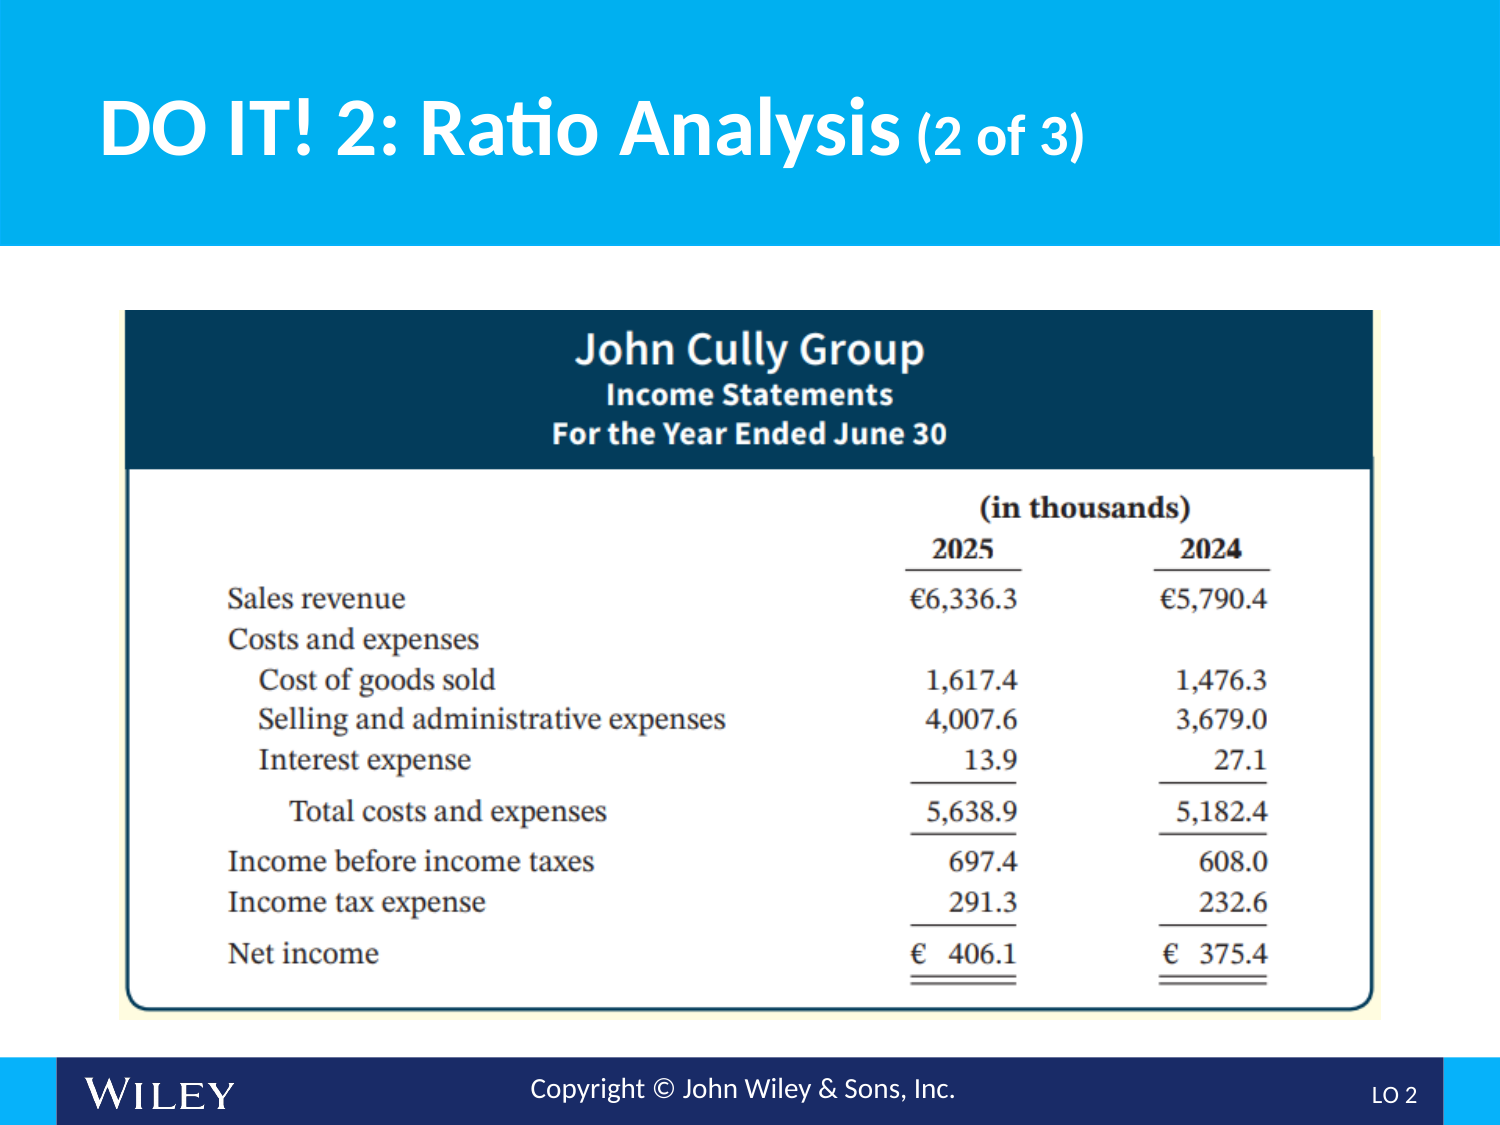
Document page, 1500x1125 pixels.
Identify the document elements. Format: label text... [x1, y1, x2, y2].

picture [119, 310, 1381, 1020]
title DO IT! 2: Ratio Analysis (2 of 3) [84, 75, 1416, 215]
list L O 2 [1309, 1065, 1433, 1125]
